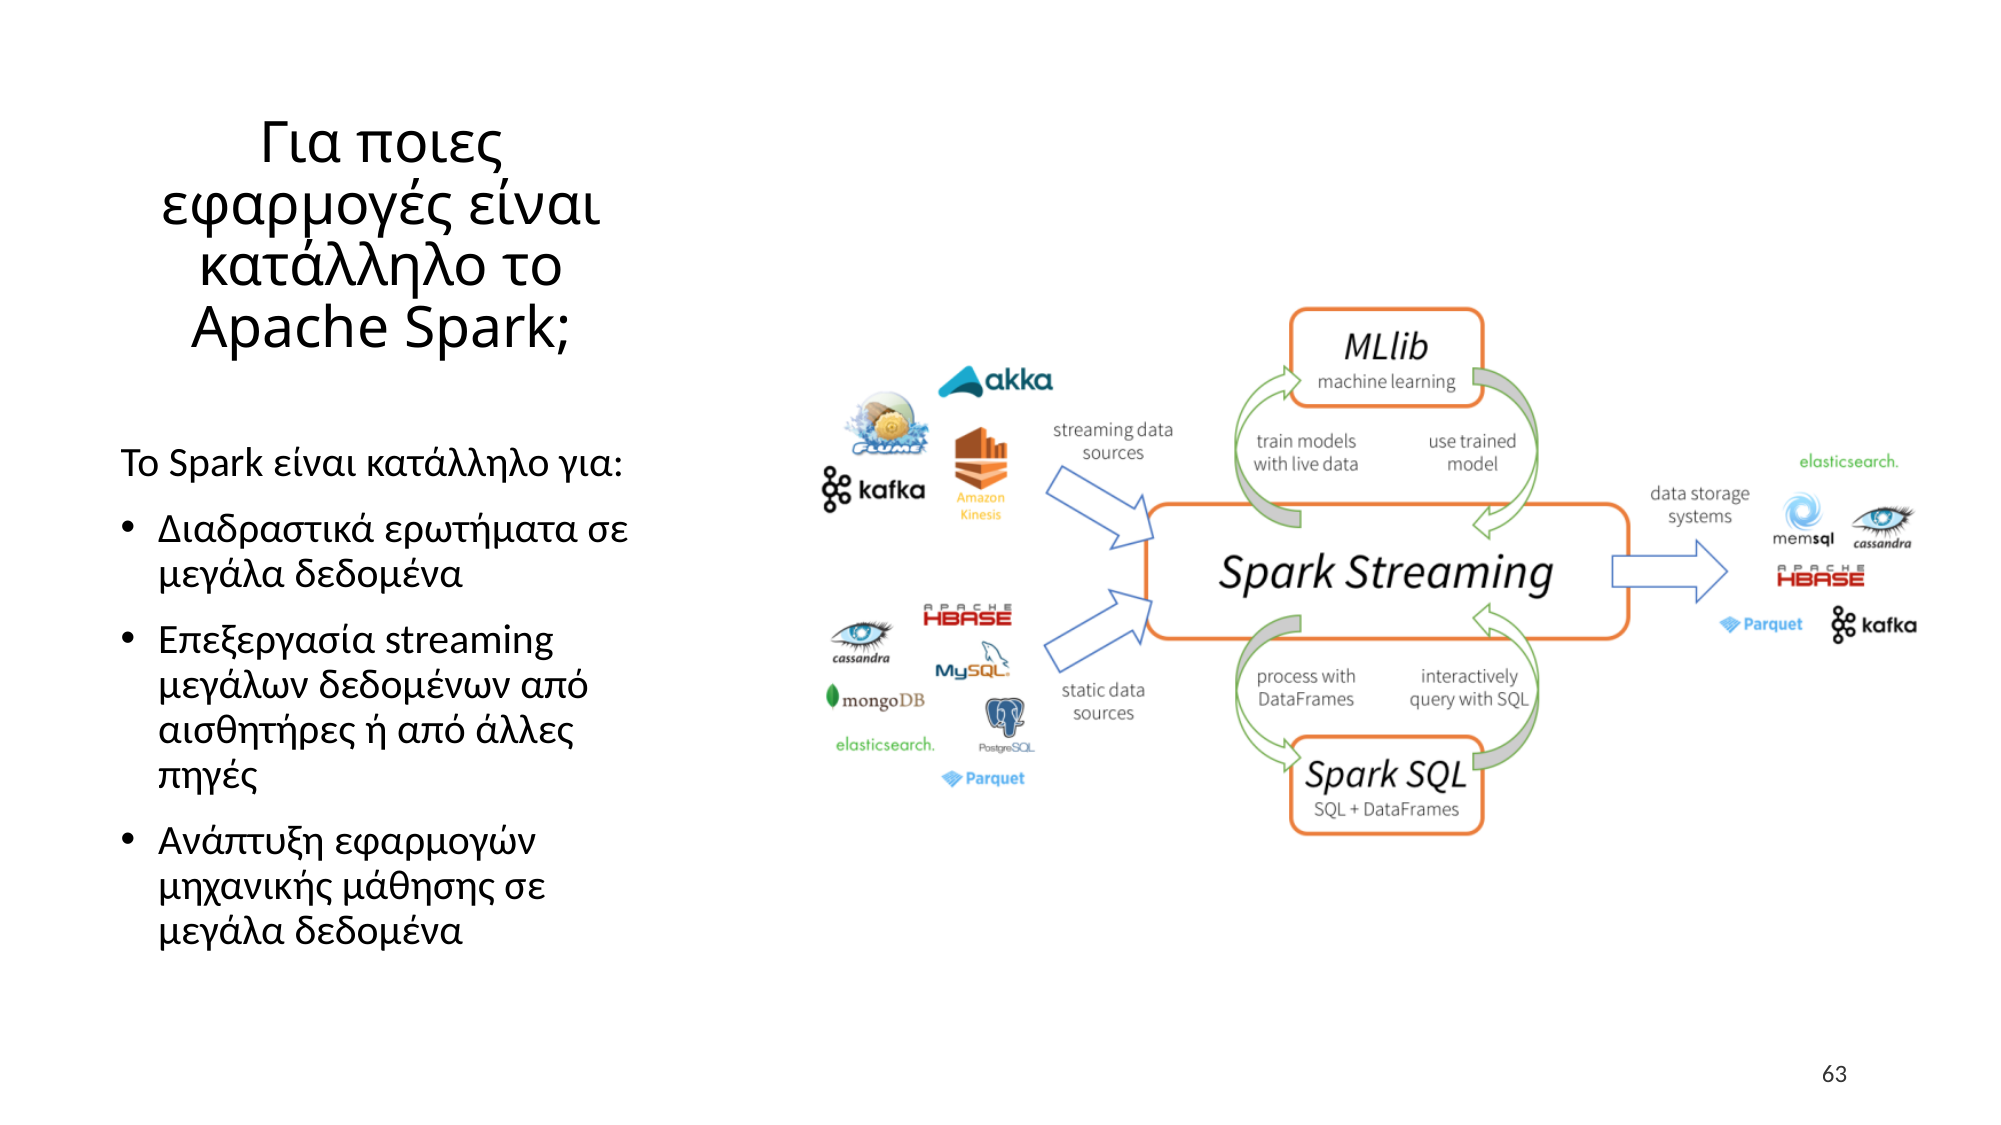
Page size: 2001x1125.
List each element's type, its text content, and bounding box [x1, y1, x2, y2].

slide_number 63 [1687, 1042, 1863, 1103]
list Το Spark είναι κατάλληλο για: Διαδραστικά ερωτήματα σε μεγάλα δεδομένα Επεξεργασία streaming μεγάλων δεδομένων από αισθητήρες ή από άλλες πηγές Ανάπτυξη εφαρμογών μηχανικής μάθησης σε μεγάλα δεδομένα [105, 432, 658, 994]
title Για ποιες εφαρμογές είναι κατάλληλο το Apache Spark; [105, 105, 658, 368]
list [776, 232, 1949, 893]
